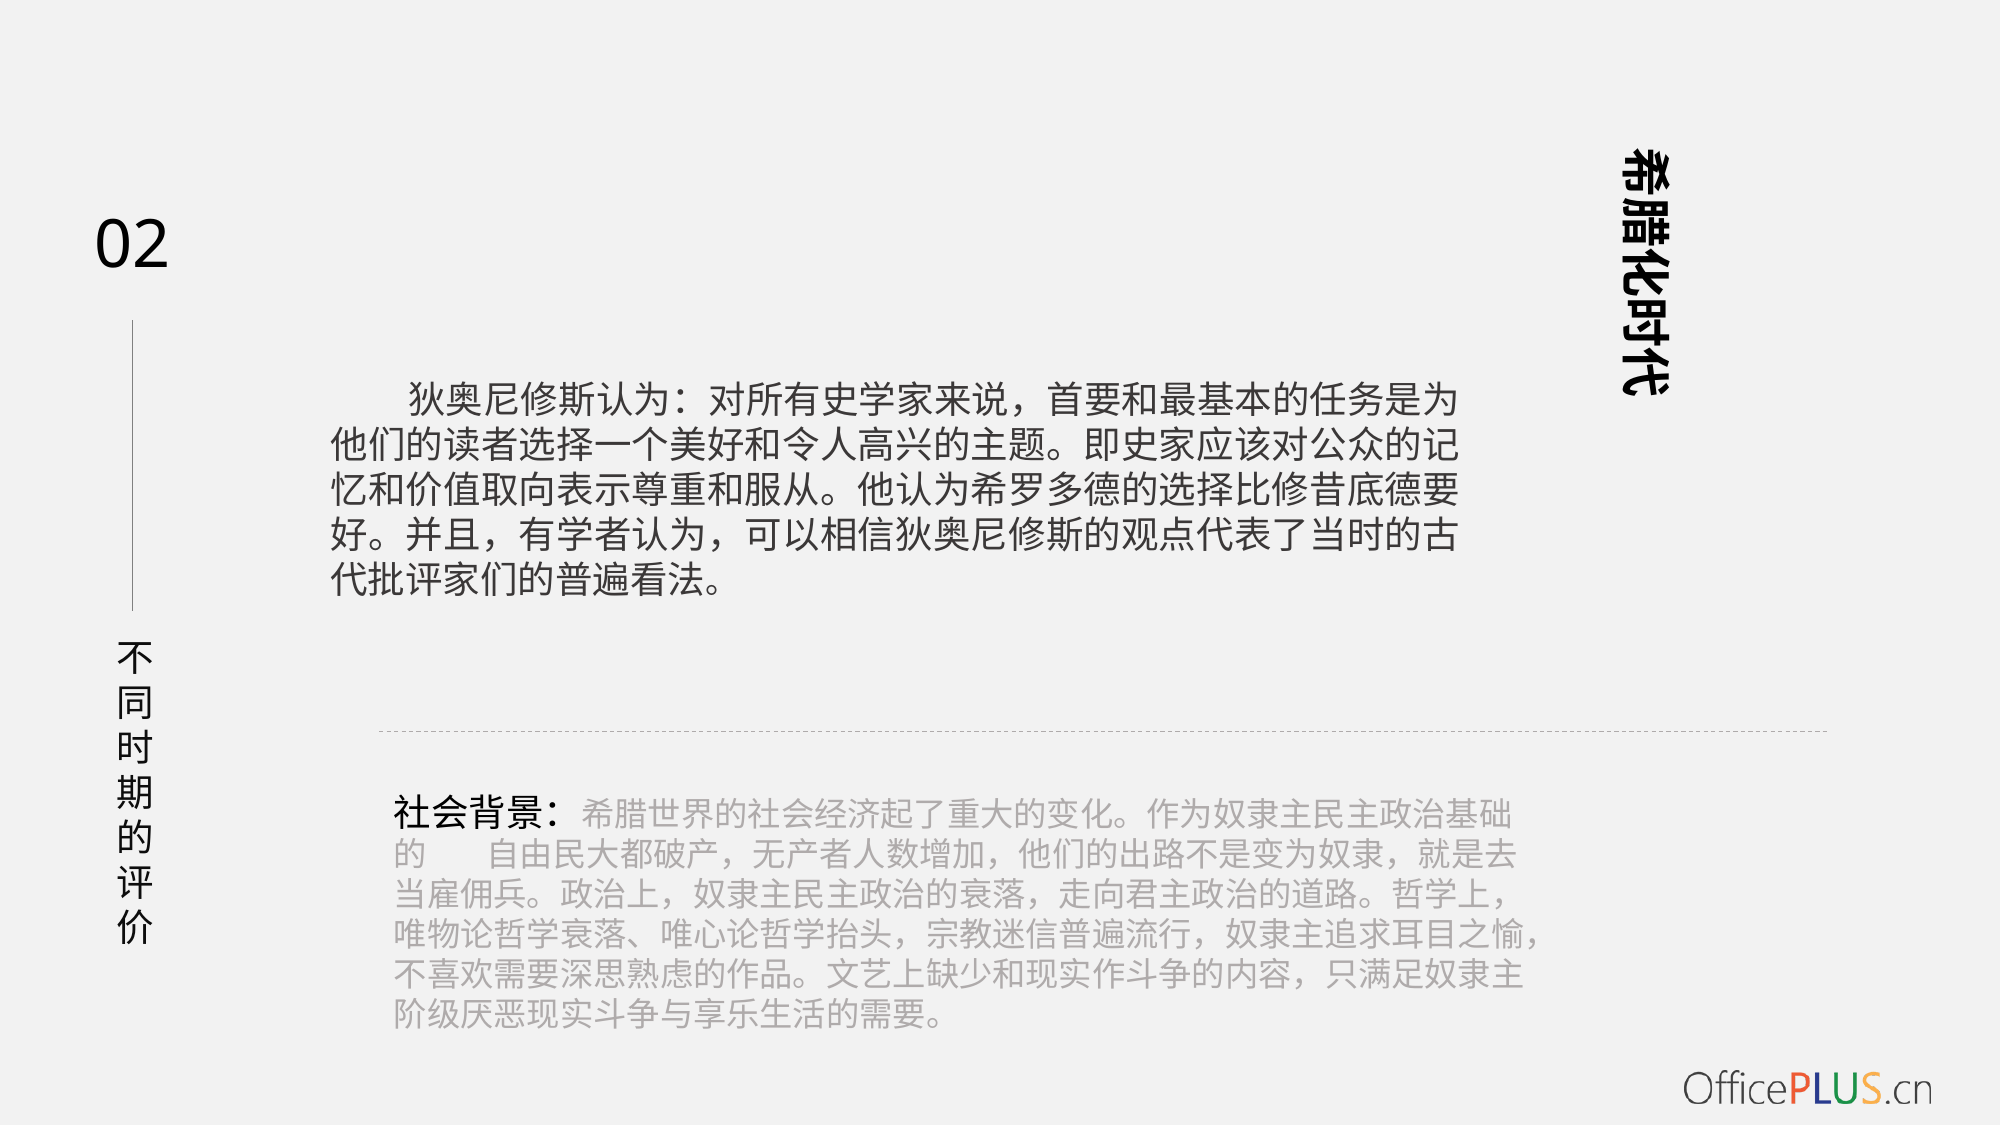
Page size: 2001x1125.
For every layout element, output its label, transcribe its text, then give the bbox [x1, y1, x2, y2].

text_box 希腊化时代 [1594, 132, 1686, 559]
text_box 社会背景：希腊世界的社会经济起了重大的变化。作为奴隶主民主政治基础的 自由民大都破产，无产者人数增加，他们的出路不是变为奴隶，就是去当雇佣兵。政治上，奴隶主民主政治的衰落，走向君主政治的道路。哲学上，唯物论哲学衰落、唯心论哲学抬头，宗教迷信普遍流行，奴隶主追求耳目之愉，不喜欢需要深思熟虑的作品。文艺上缺少和现实作斗争的内容，只满足奴隶主阶级厌恶现实斗争与享乐生活的需要。 [379, 781, 1549, 1041]
text_box 不同时期的评价 [101, 626, 164, 957]
text_box 狄奥尼修斯认为：对所有史学家来说，首要和最基本的任务是为他们的读者选择一个美好和令人高兴的主题。即史家应该对公众的记忆和价值取向表示尊重和服从。他认为希罗多德的选择比修昔底德要好。并且，有学者认为，可以相信狄奥尼修斯的观点代表了当时的古代批评家们的普遍看法。 [315, 368, 1475, 609]
text_box 02 [79, 193, 186, 289]
picture [1684, 1070, 1931, 1104]
